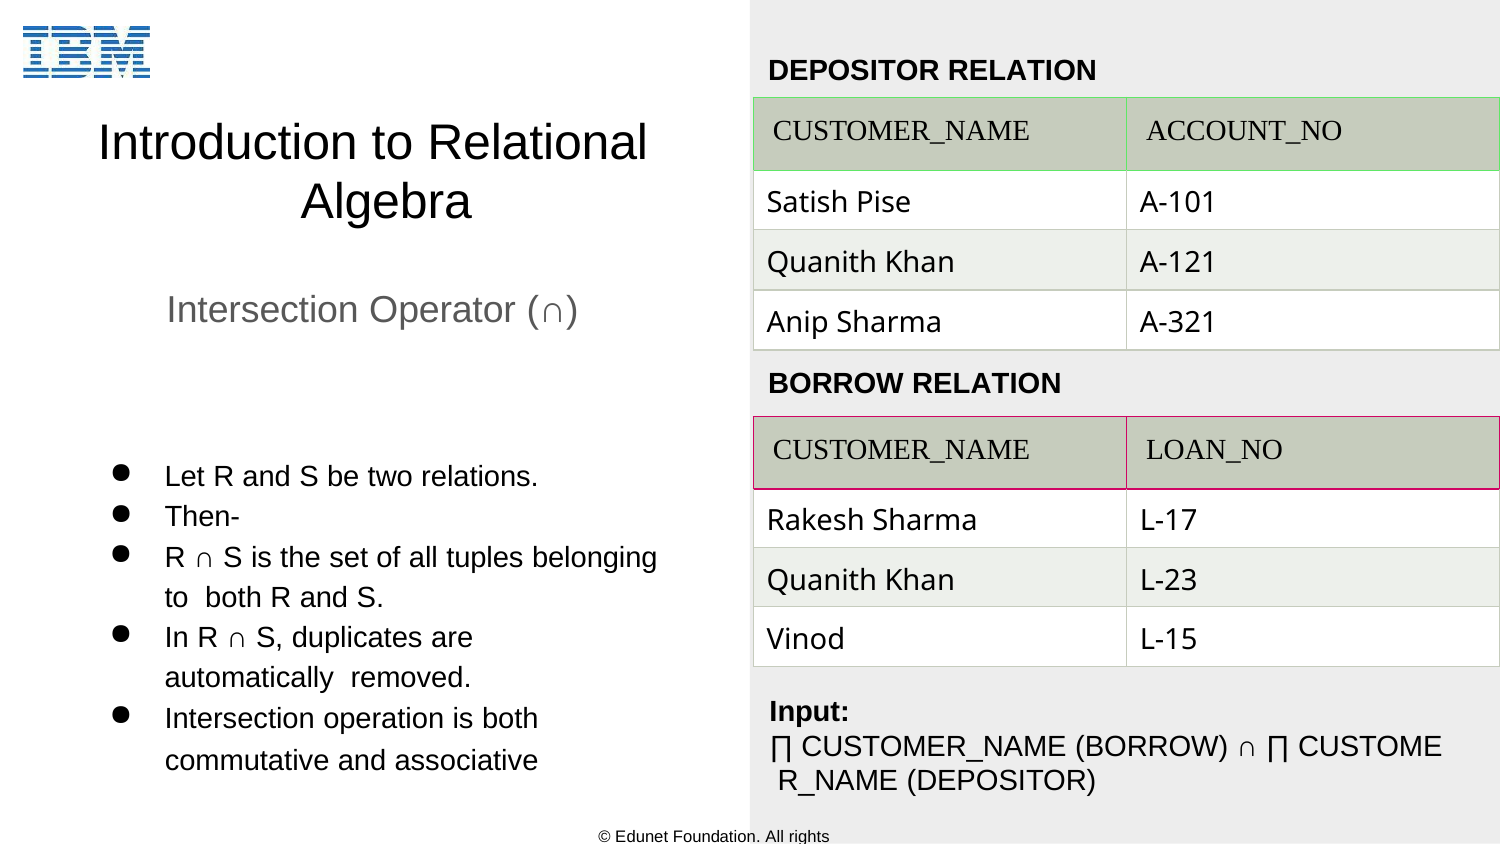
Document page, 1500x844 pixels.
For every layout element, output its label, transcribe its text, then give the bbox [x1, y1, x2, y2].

text_box Let R and S be two relations. Then- R ∩ S is the set of all tuples belonging to both R and S. In R ∩ S, duplicates are automatically removed. Intersection operation is both [107, 449, 689, 735]
text_box commutative and associative [162, 742, 540, 777]
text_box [749, 0, 1500, 844]
title Introduction to Relational Algebra [95, 105, 651, 252]
text_box Intersection Operator (∩) [164, 283, 582, 331]
footer © Edunet Foundation. All rights reserved. [596, 825, 744, 844]
picture [23, 26, 150, 78]
